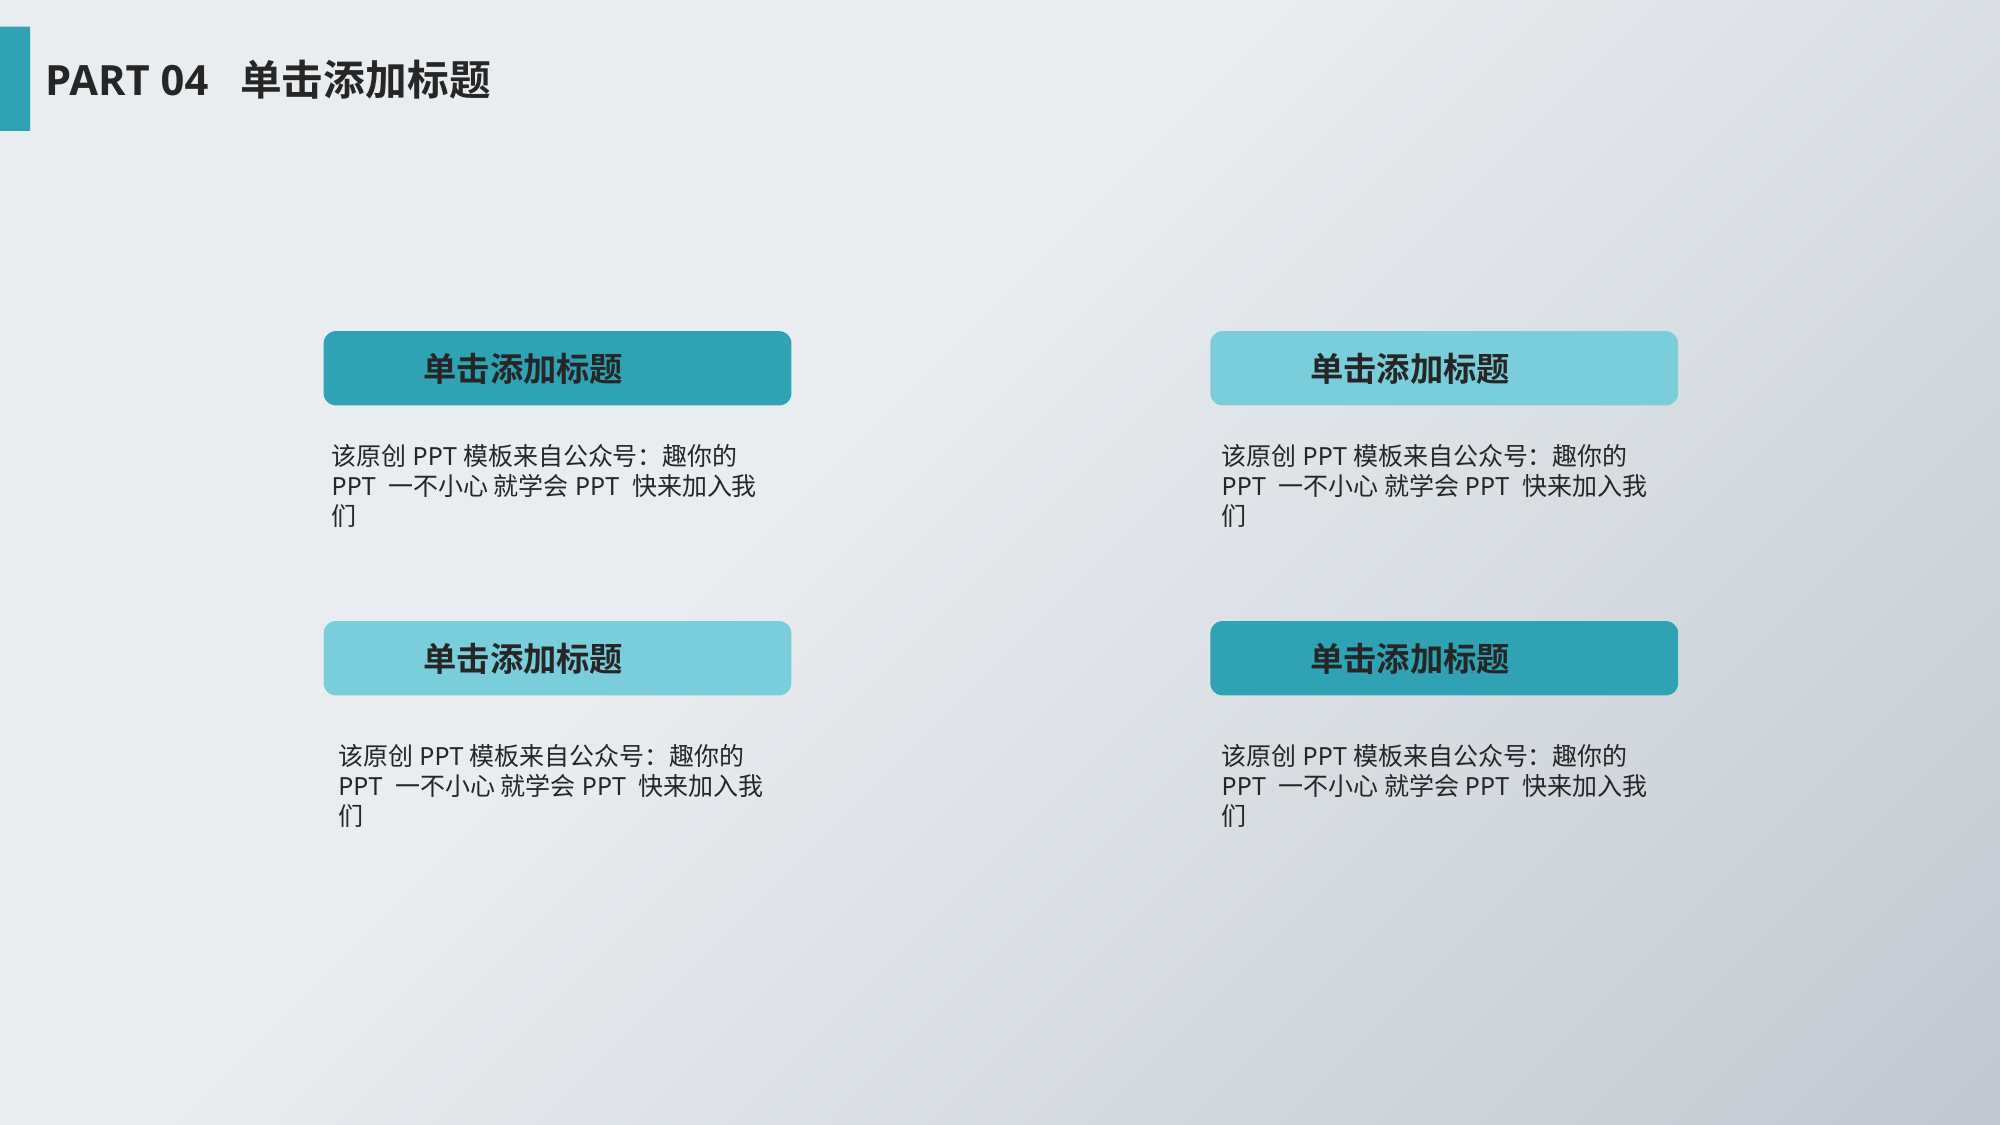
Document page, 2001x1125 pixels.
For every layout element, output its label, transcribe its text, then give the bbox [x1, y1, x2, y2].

text_box [1210, 331, 1679, 406]
text_box 该原创PPT模板来自公众号：趣你的PPT 一不小心 就学会PPT 快来加入我们 [1206, 733, 1682, 838]
text_box 单击添加标题 [1295, 635, 1594, 682]
text_box [323, 331, 792, 406]
text_box 单击添加标题 [408, 635, 707, 682]
text_box [1210, 621, 1679, 696]
text_box 该原创PPT模板来自公众号：趣你的PPT 一不小心 就学会PPT 快来加入我们 [323, 733, 799, 838]
text_box 该原创PPT模板来自公众号：趣你的PPT 一不小心 就学会PPT 快来加入我们 [316, 433, 792, 538]
text_box 单击添加标题 [408, 345, 707, 392]
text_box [0, 26, 753, 131]
text_box 该原创PPT模板来自公众号：趣你的PPT 一不小心 就学会PPT 快来加入我们 [1206, 433, 1682, 538]
text_box [323, 621, 792, 696]
text_box 单击添加标题 [1295, 345, 1594, 392]
